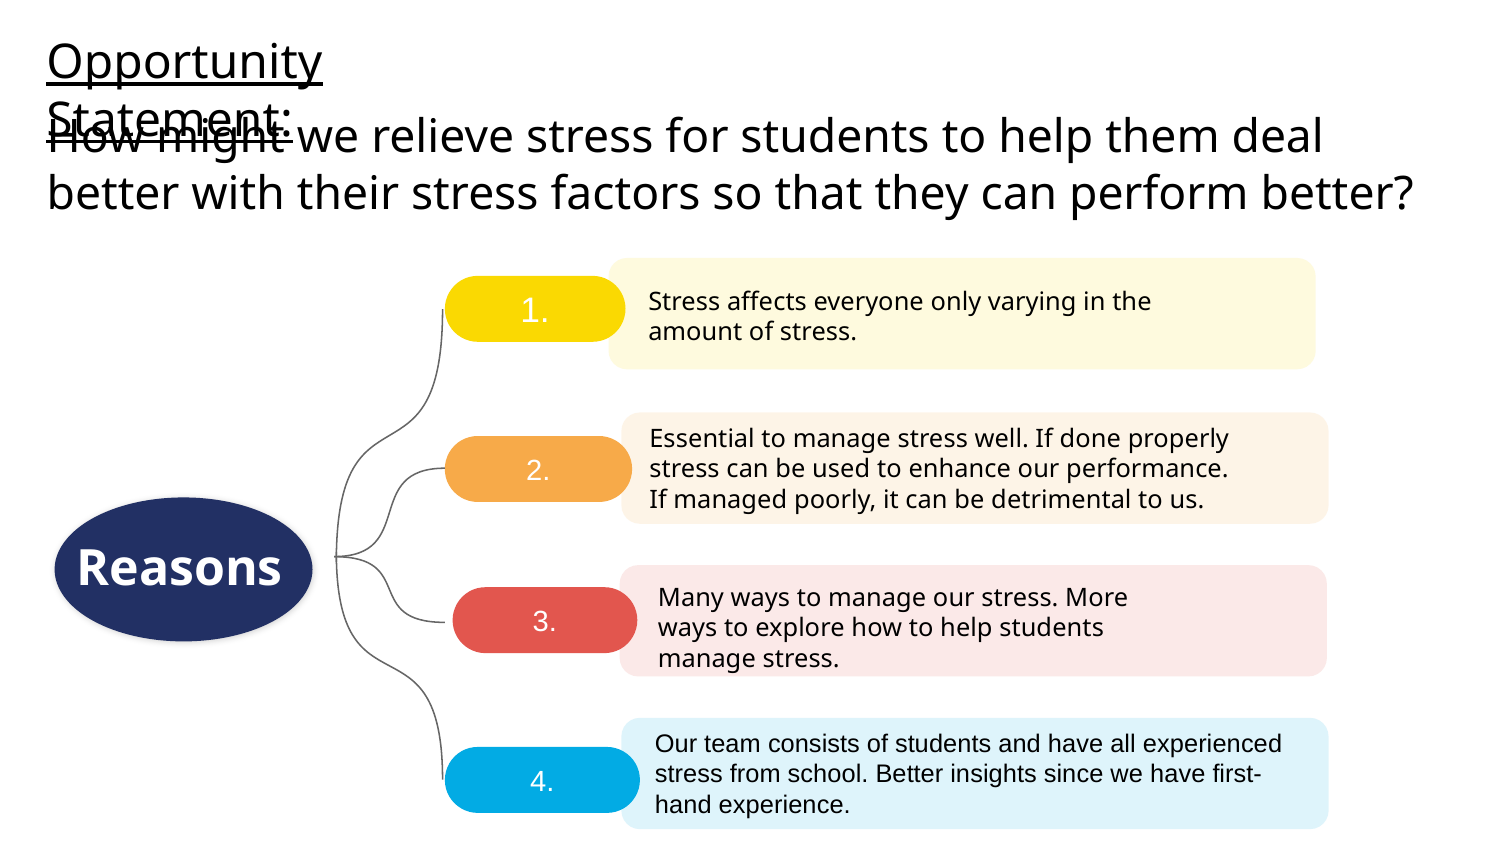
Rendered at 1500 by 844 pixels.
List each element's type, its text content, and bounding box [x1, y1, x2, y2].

title How might we relieve stress for students to help them deal better with their stress factors so that they can perform better? [31, 110, 1452, 215]
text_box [54, 257, 1329, 830]
text_box Opportunity Statement: [31, 15, 577, 161]
